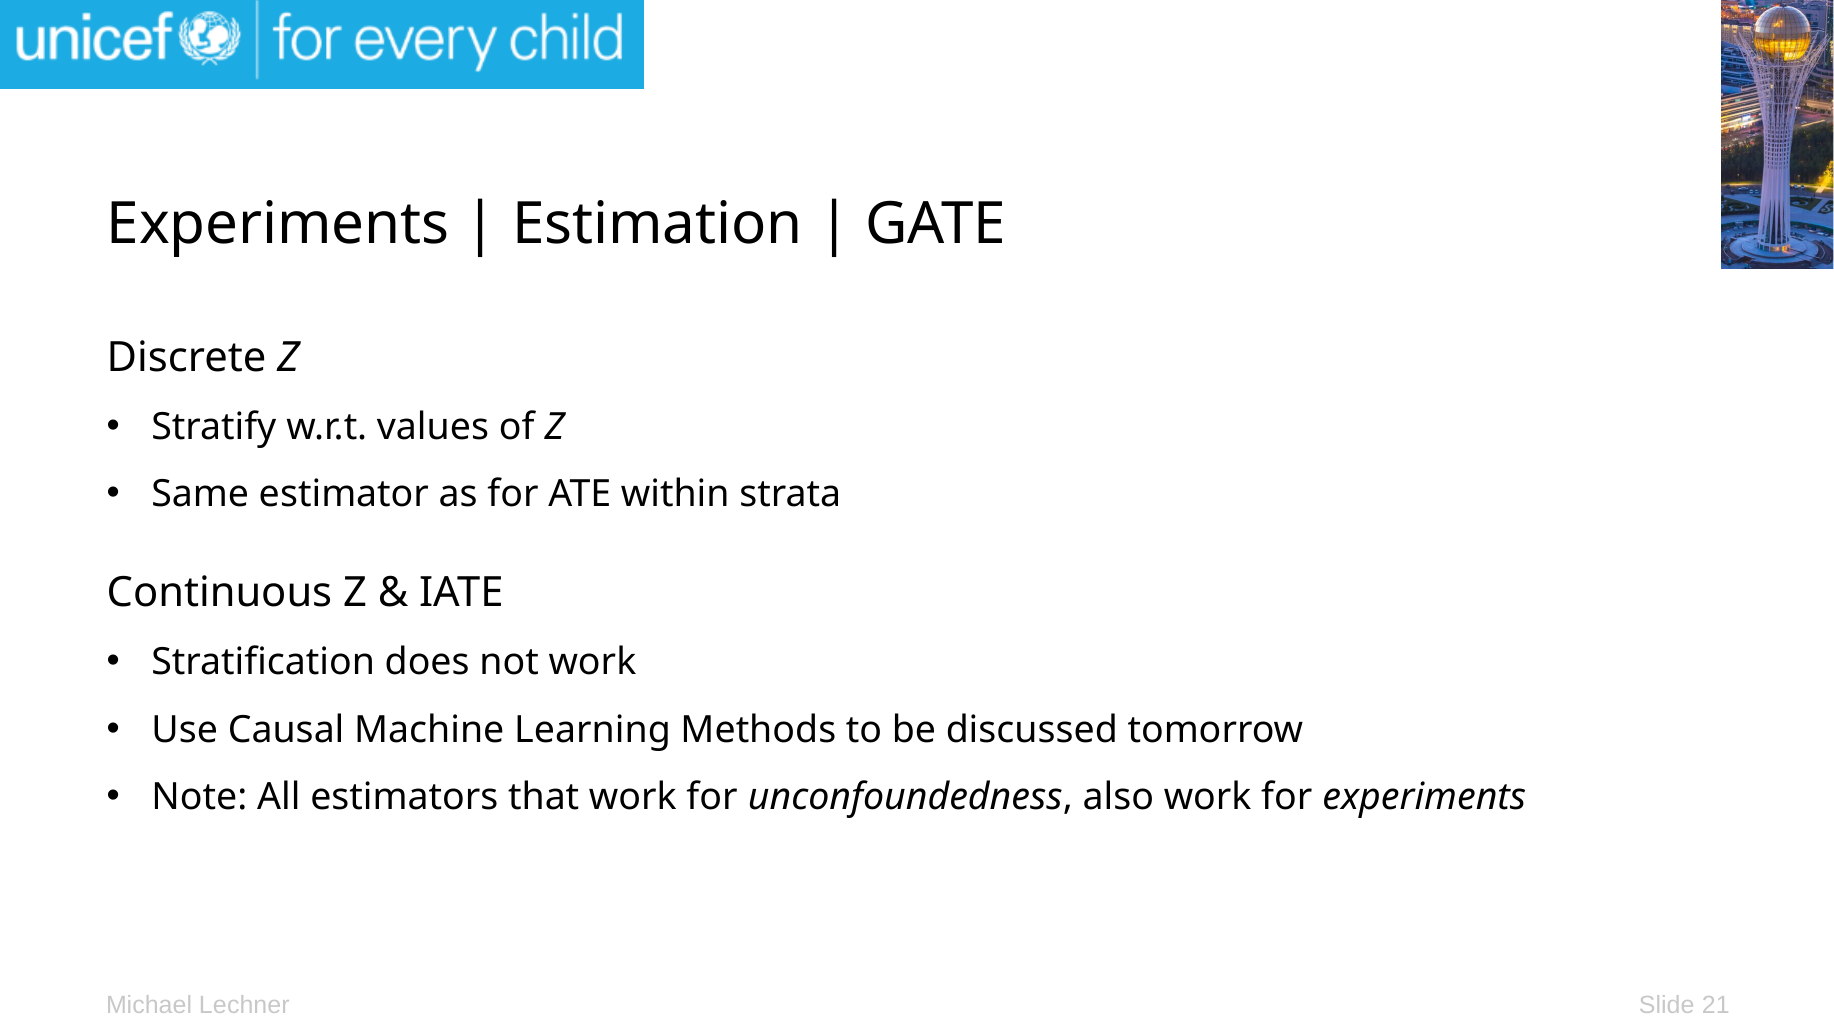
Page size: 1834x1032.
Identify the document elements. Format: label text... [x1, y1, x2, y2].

title Experiments | Estimation | GATE [91, 173, 1803, 268]
list Discrete Z Stratify w.r.t. values of Z Same estimator as for ATE within strata Continuous Z & IATE Stratification does not work Use Causal Machine Learning Methods to be discussed tomorrow Note: All estimators that work for unconfoundedness, also work for experiments [91, 296, 1742, 941]
picture [1721, 0, 1834, 269]
slide_number Slide 21 [1332, 976, 1745, 1032]
picture [0, 0, 644, 89]
footer Michael Lechner [91, 976, 710, 1032]
